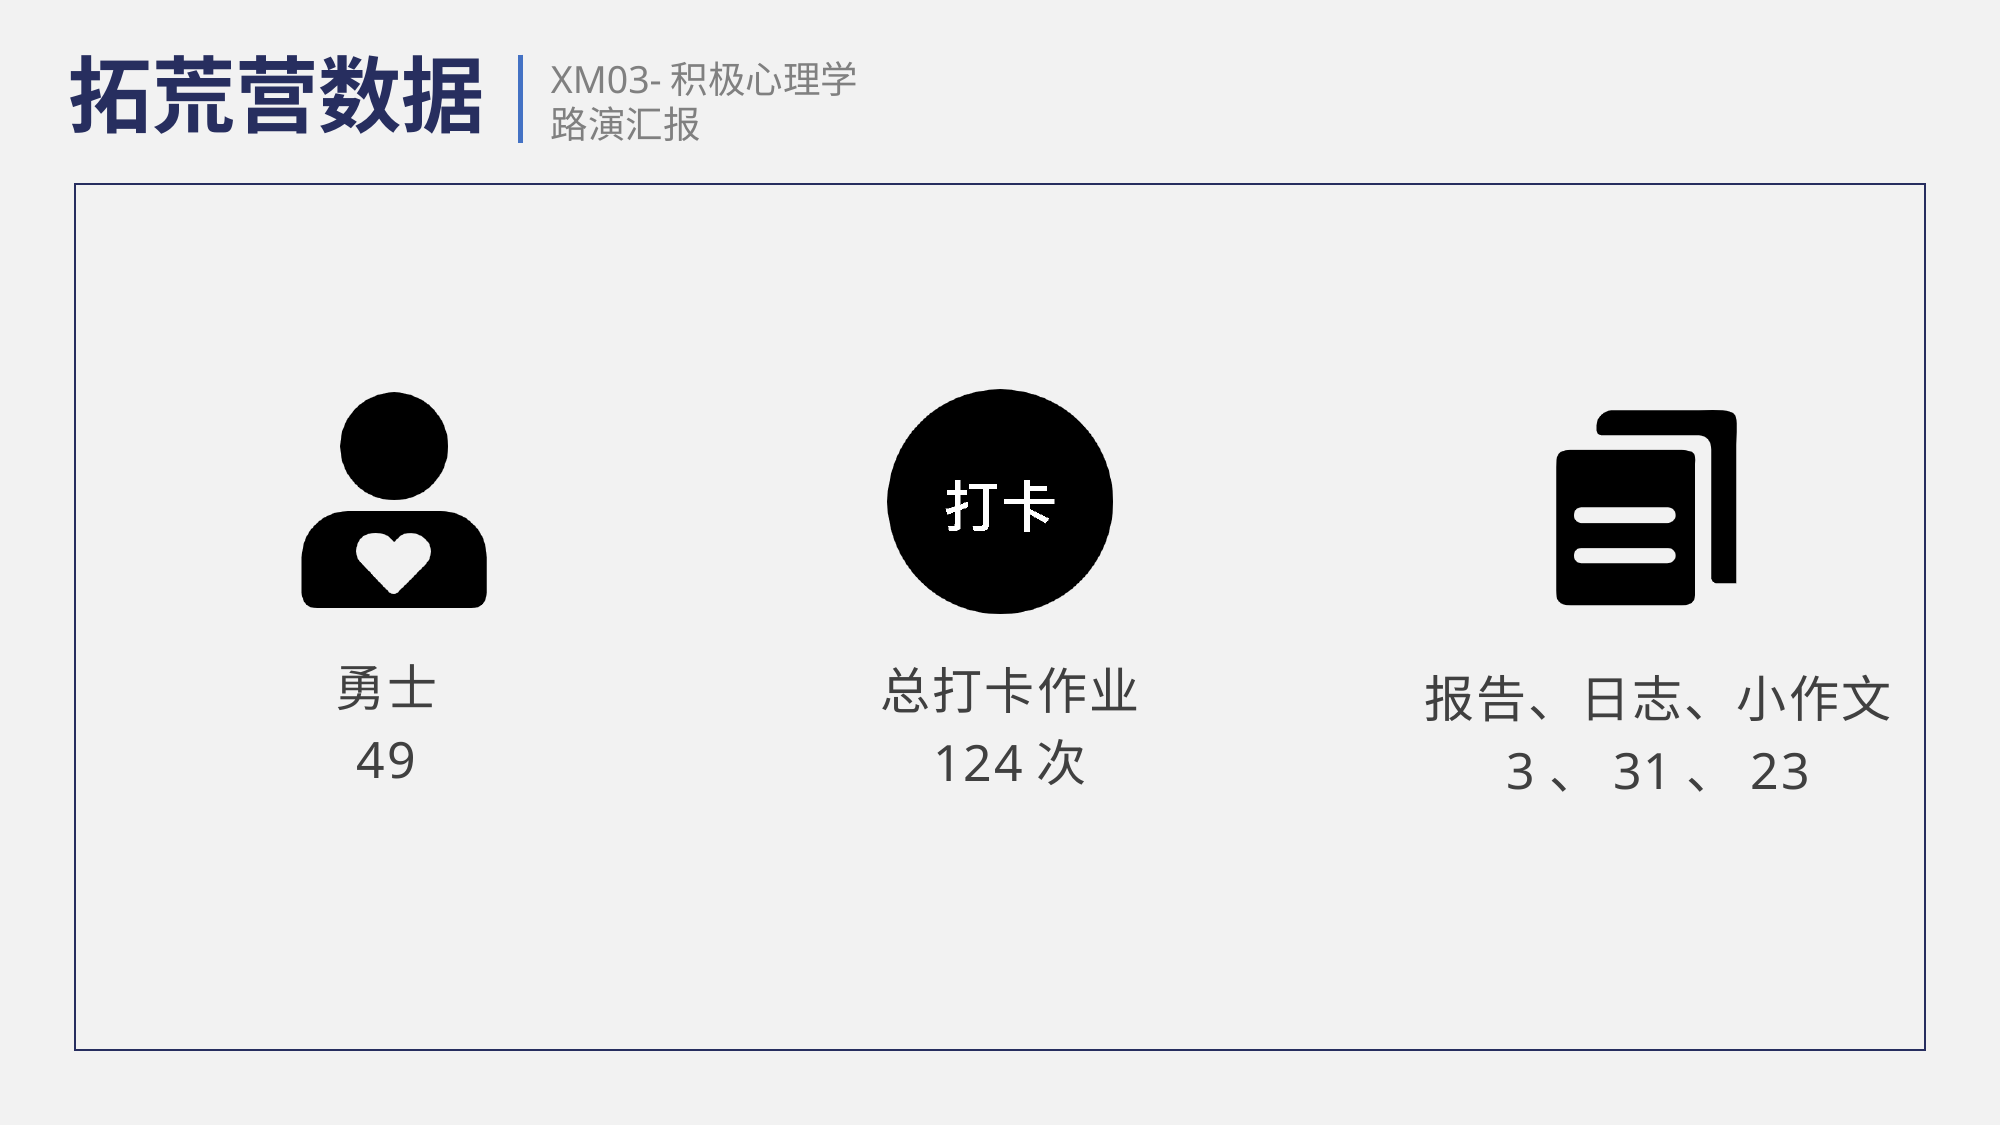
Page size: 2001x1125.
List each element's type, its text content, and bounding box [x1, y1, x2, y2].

text_box 报告、日志、小作文 3、31、23 [1410, 648, 1907, 808]
picture [1548, 410, 1750, 612]
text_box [520, 49, 1458, 156]
picture [292, 392, 509, 608]
picture [887, 389, 1113, 614]
text_box 勇士 49 [320, 636, 452, 796]
text_box 总打卡作业 124次 [865, 640, 1154, 799]
text_box 拓荒营数据 [54, 36, 501, 151]
